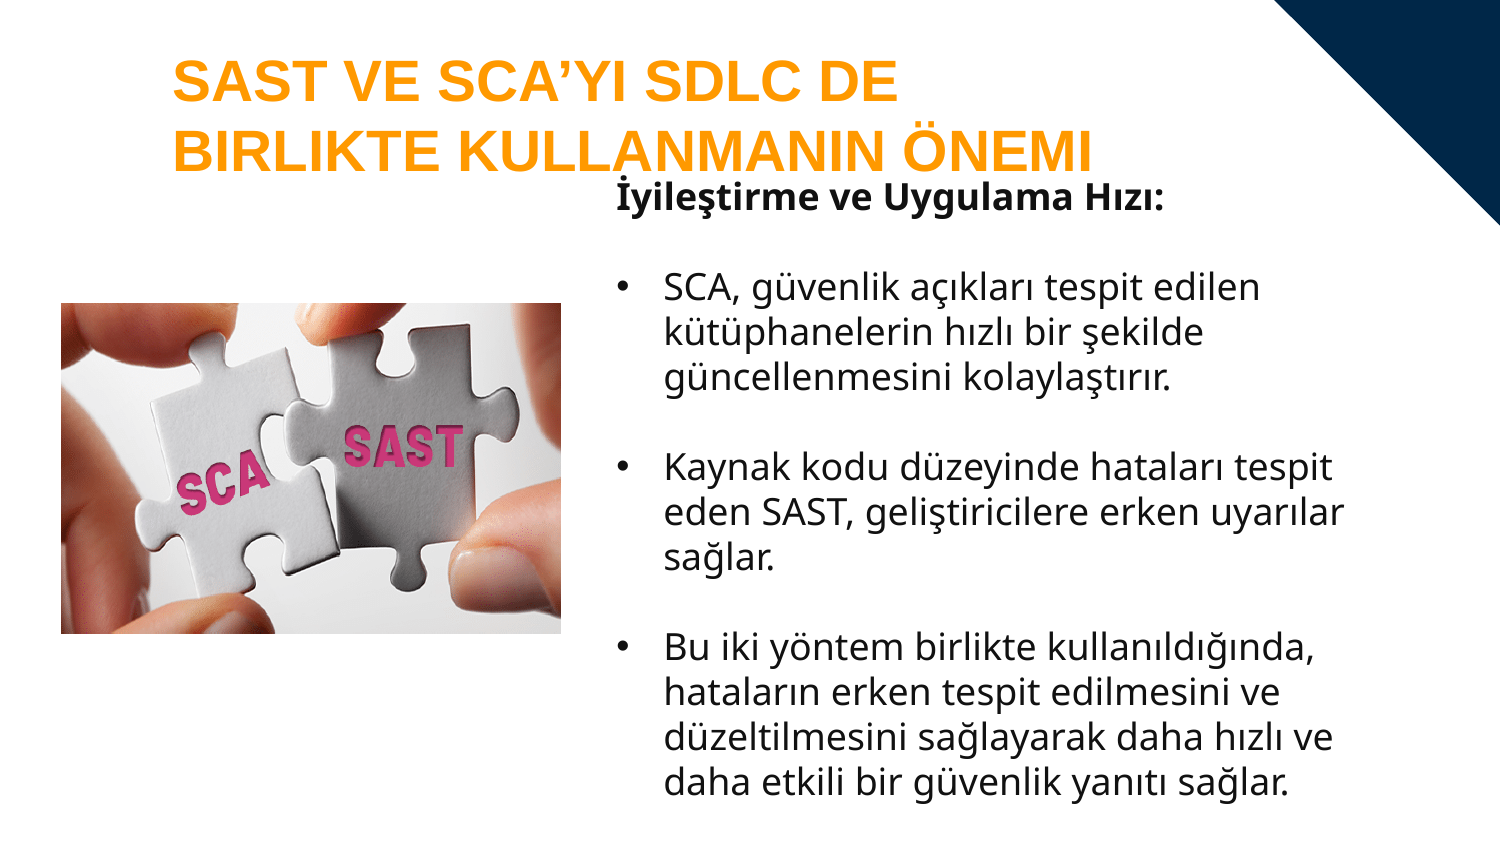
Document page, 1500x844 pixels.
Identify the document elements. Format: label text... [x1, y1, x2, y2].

picture [60, 303, 561, 634]
text_box SAST ve SCA’yı SDLC de birlikte kullanmanın önemi: [163, 38, 1166, 189]
text_box [1274, 0, 1500, 226]
text_box İyileştirme ve Uygulama Hızı: SCA, güvenlik açıkları tespit edilen kütüphanelerin hızlı bir şekilde güncellenmesini kolaylaştırır. Kaynak kodu düzeyinde hataları tespit eden SAST, geliştiricilere erken uyarılar sağlar. Bu iki yöntem birlikte kullanıldığında, hataların erken tespit edilmesini ve düzeltilmesini sağlayarak daha hızlı ve daha etkili bir güvenlik yanıtı sağlar. [601, 165, 1435, 811]
